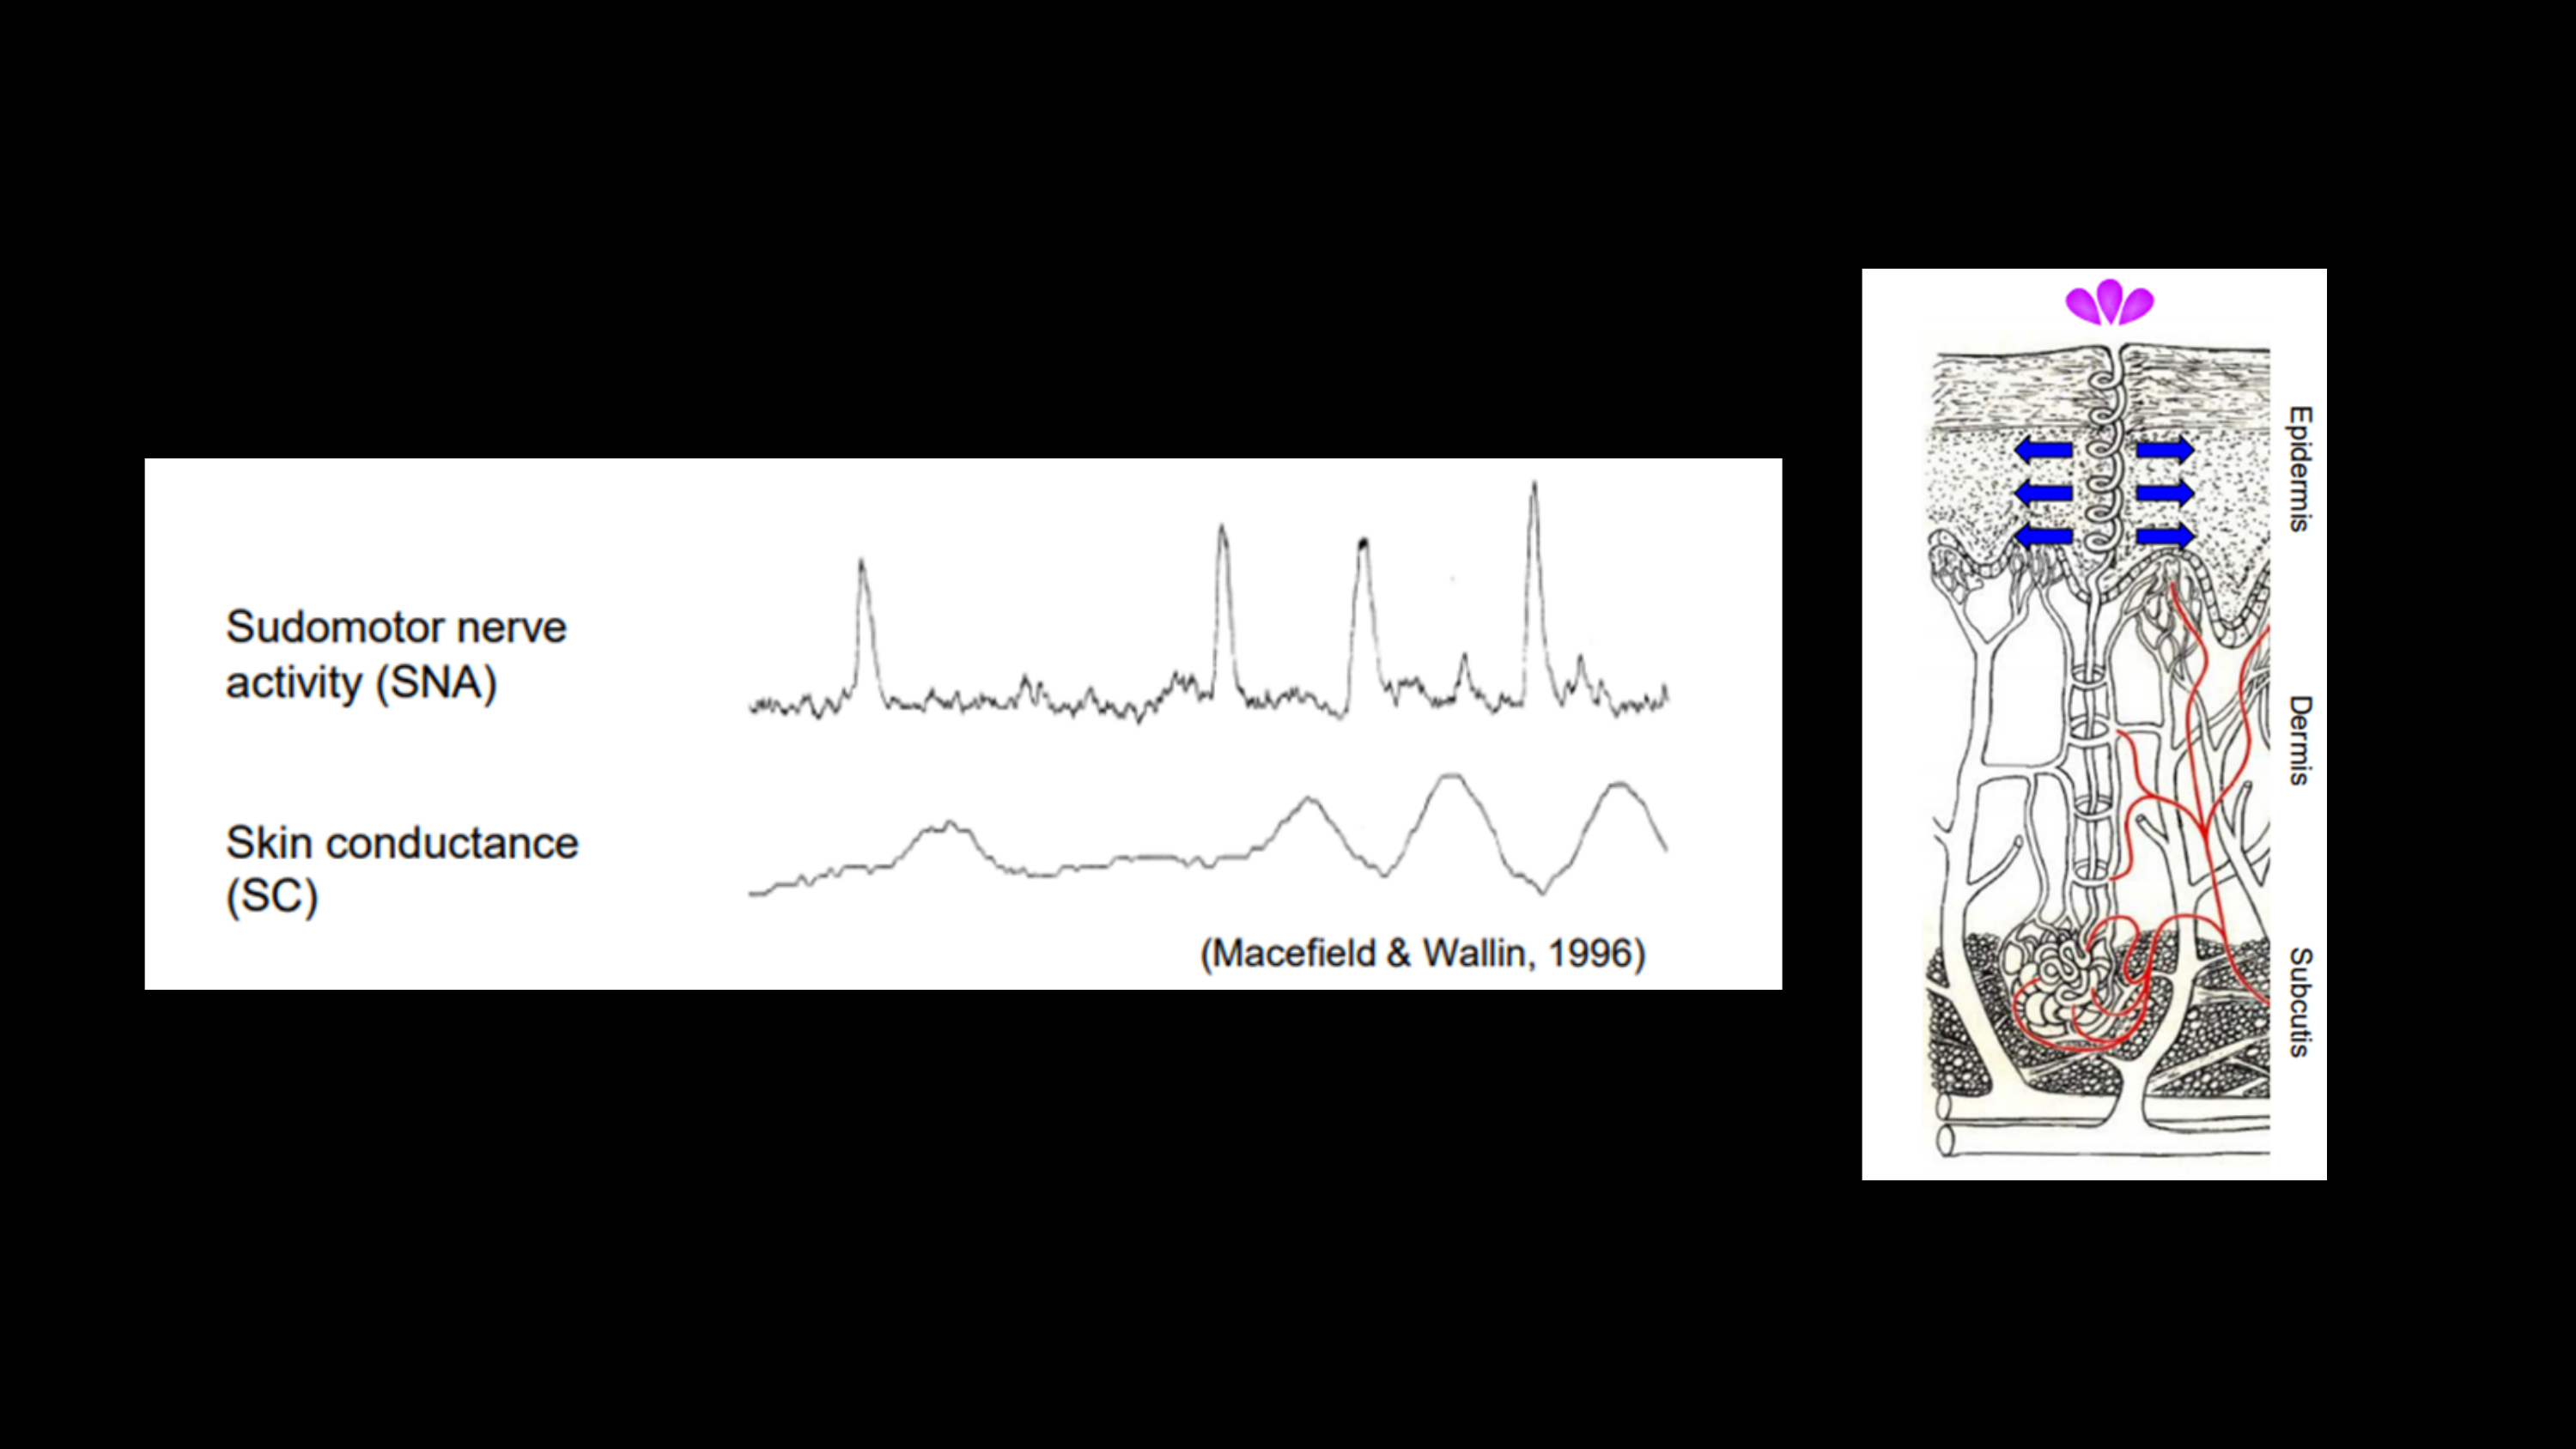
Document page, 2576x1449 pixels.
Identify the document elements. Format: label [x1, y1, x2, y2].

text_box [144, 458, 1783, 990]
text_box [1862, 269, 2327, 1180]
